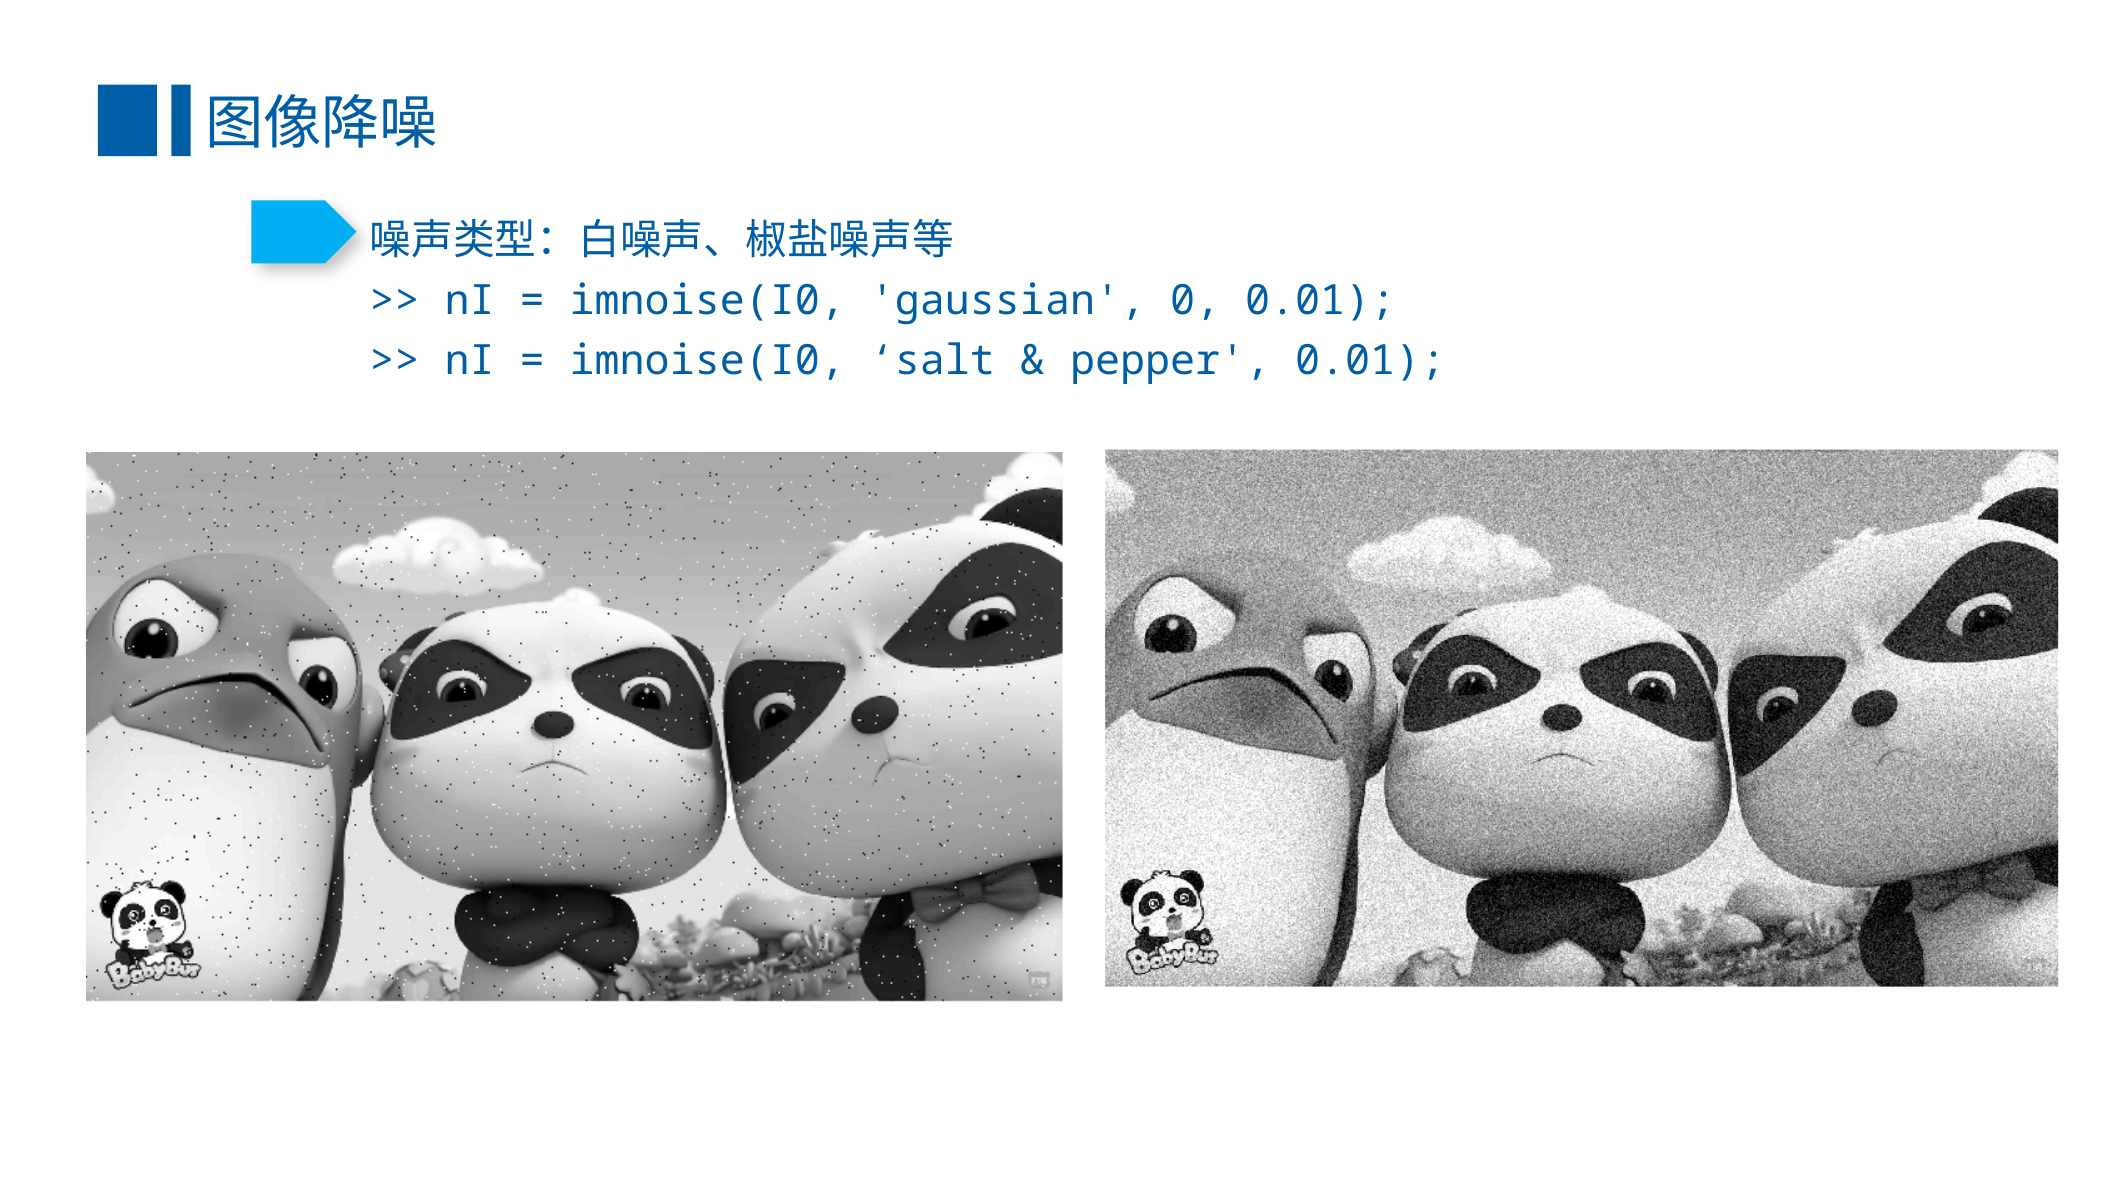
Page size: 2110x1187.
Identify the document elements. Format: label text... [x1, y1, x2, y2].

text_box [250, 199, 353, 265]
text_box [97, 77, 986, 164]
text_box 噪声类型：白噪声、椒盐噪声等 >> nI = imnoise(I0, 'gaussian', 0, 0.01); >> nI = imnoise(I0, ‘salt & pepper', 0.01); [353, 194, 2000, 391]
picture [1104, 446, 2062, 988]
picture [86, 452, 1066, 1006]
